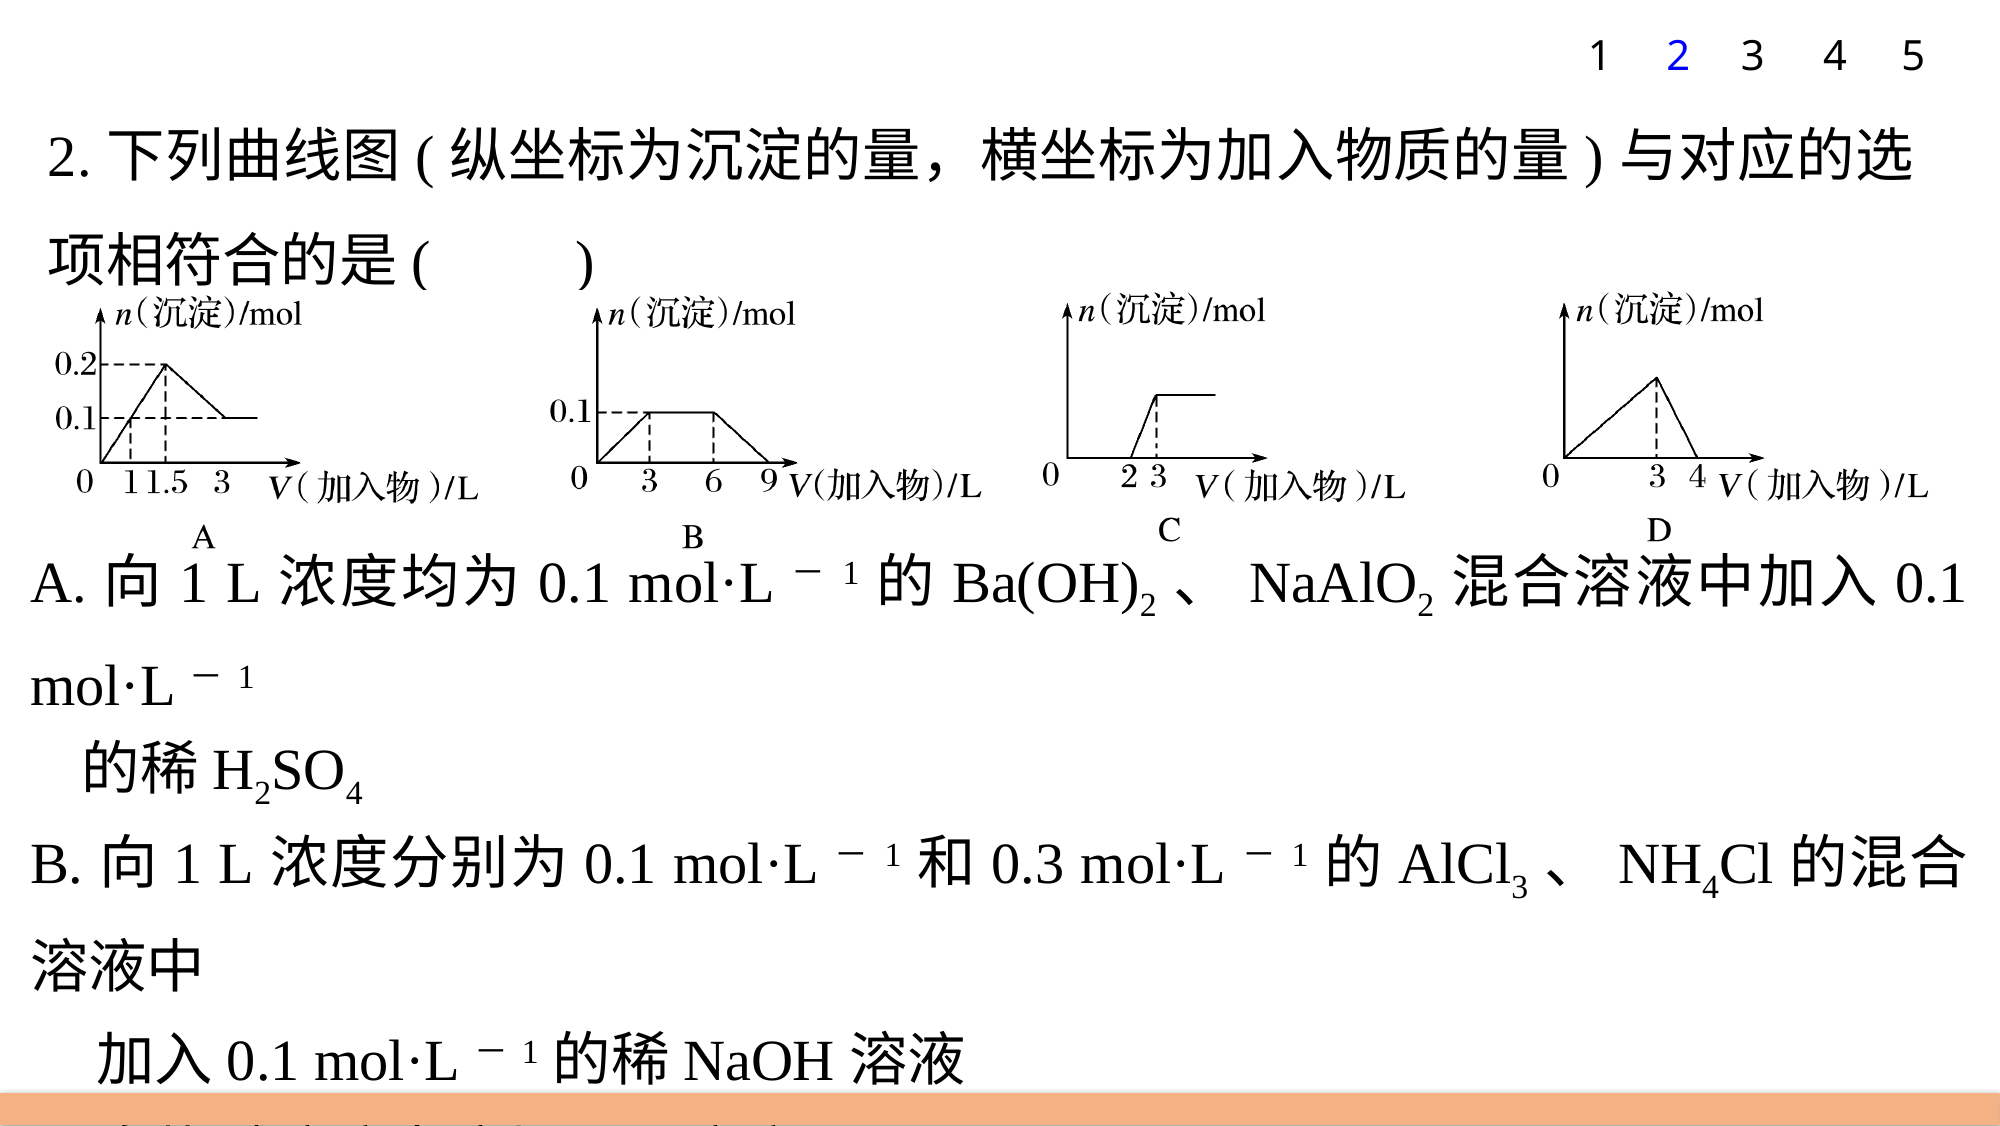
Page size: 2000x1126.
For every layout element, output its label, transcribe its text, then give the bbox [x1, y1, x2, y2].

text_box 3 [1727, 6, 1785, 101]
picture [1007, 278, 1961, 546]
text_box 5 [1880, 6, 1946, 101]
text_box 4 [1802, 6, 1868, 101]
picture [40, 290, 994, 556]
text_box 2.下列曲线图(纵坐标为沉淀的量，横坐标为加入物质的量)与对应的选项相符合的是( ) [27, 73, 1934, 304]
text_box A.向1 L浓度均为0.1 mol·L－1的Ba(OH)2、NaAlO2混合溶液中加入0.1 mol·L－1 的稀H2SO4 B.向1 L浓度分别为0.1 mol·L－1和0.3 mol·L－1的AlCl3、NH4Cl的混合溶液中 加入0.1 mol·L－1的稀NaOH溶液 C.向烧碱溶液中滴加明矾溶液 D.向AlCl3溶液中滴加过量氨水 [15, 522, 1983, 1091]
text_box 1 [1566, 6, 1632, 101]
text_box 2 [1649, 6, 1711, 101]
text_box [0, 1092, 2000, 1126]
